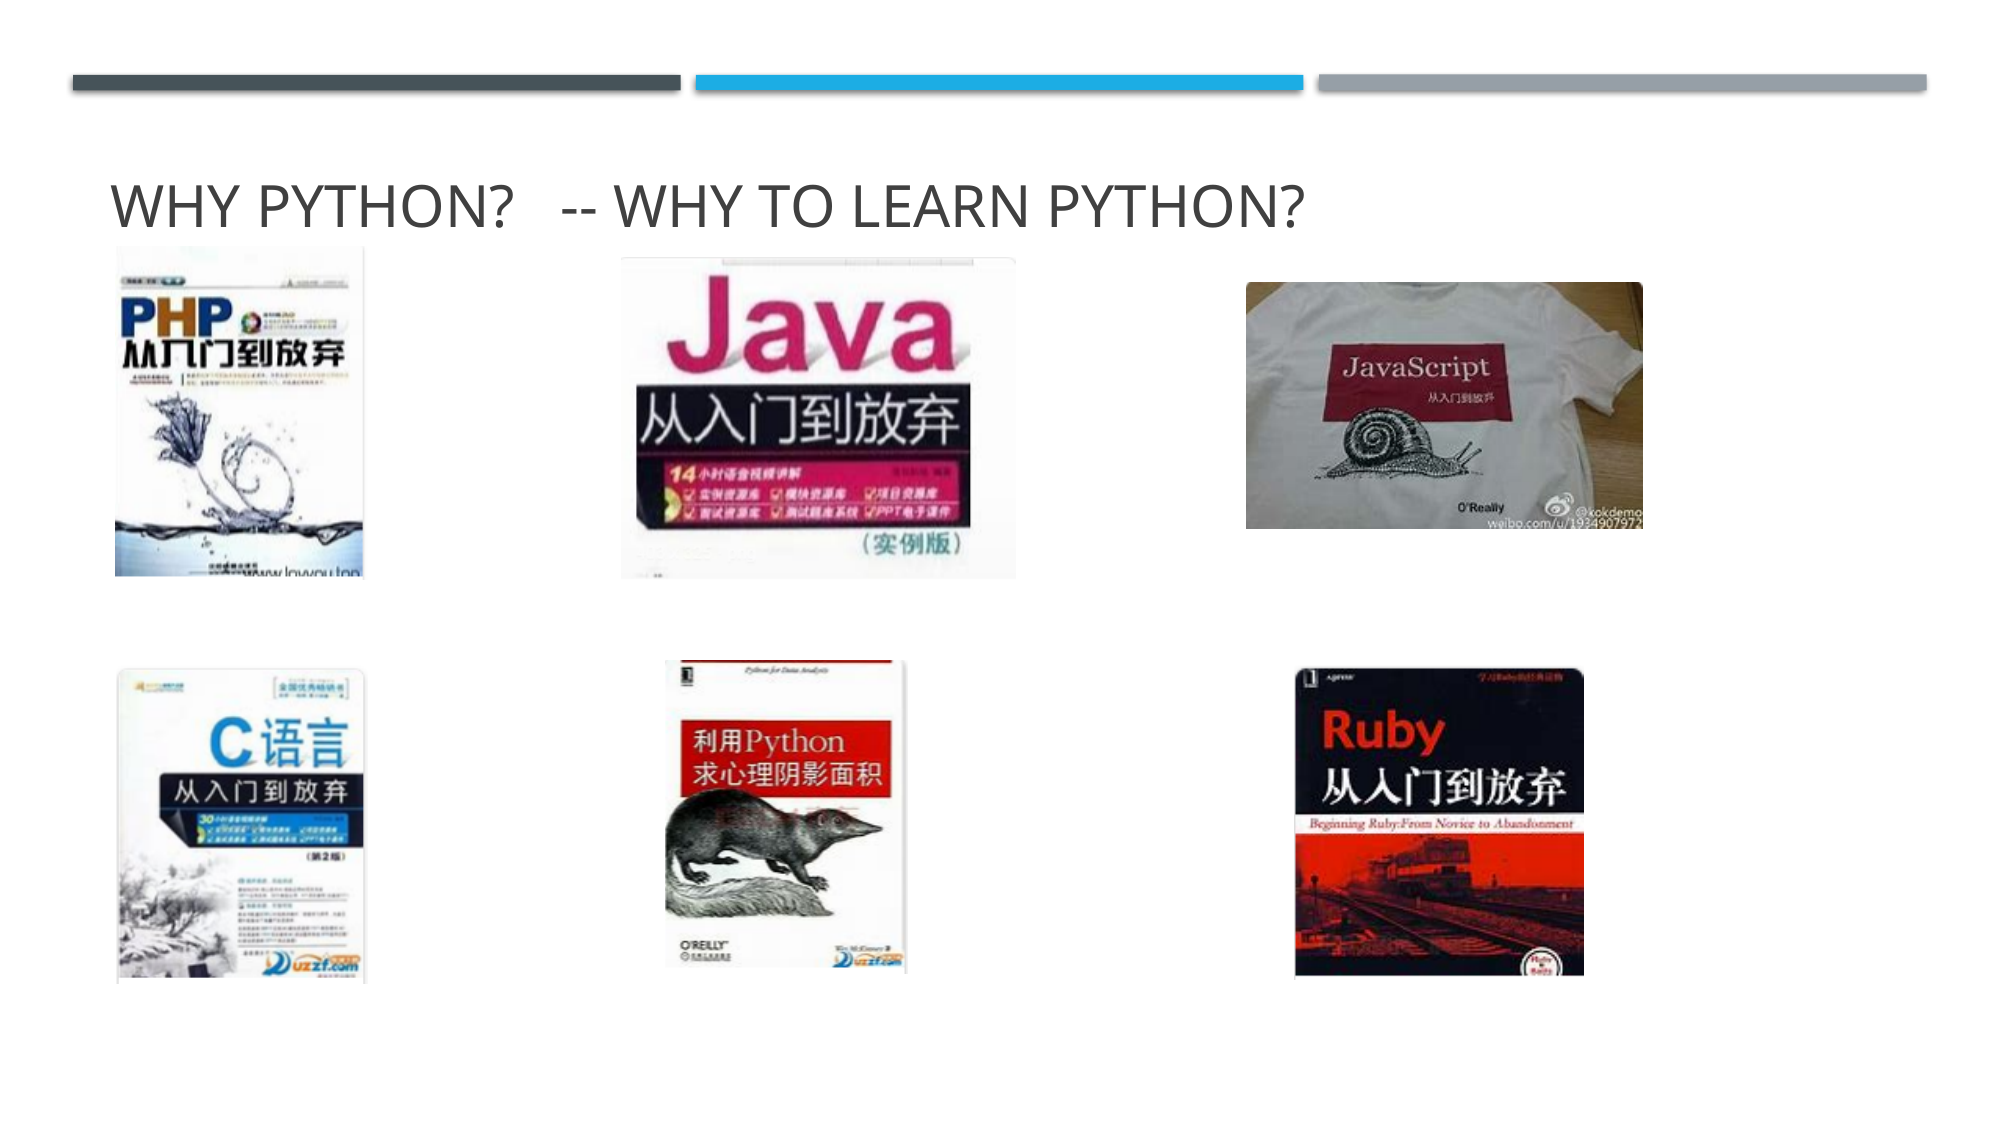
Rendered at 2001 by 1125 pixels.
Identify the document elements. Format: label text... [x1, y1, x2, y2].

picture [115, 664, 368, 984]
title Why Python? -- Why to Learn Python? [95, 115, 1905, 247]
picture [1245, 282, 1644, 529]
picture [665, 659, 909, 975]
picture [620, 256, 1016, 588]
picture [1294, 664, 1585, 980]
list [115, 245, 368, 580]
